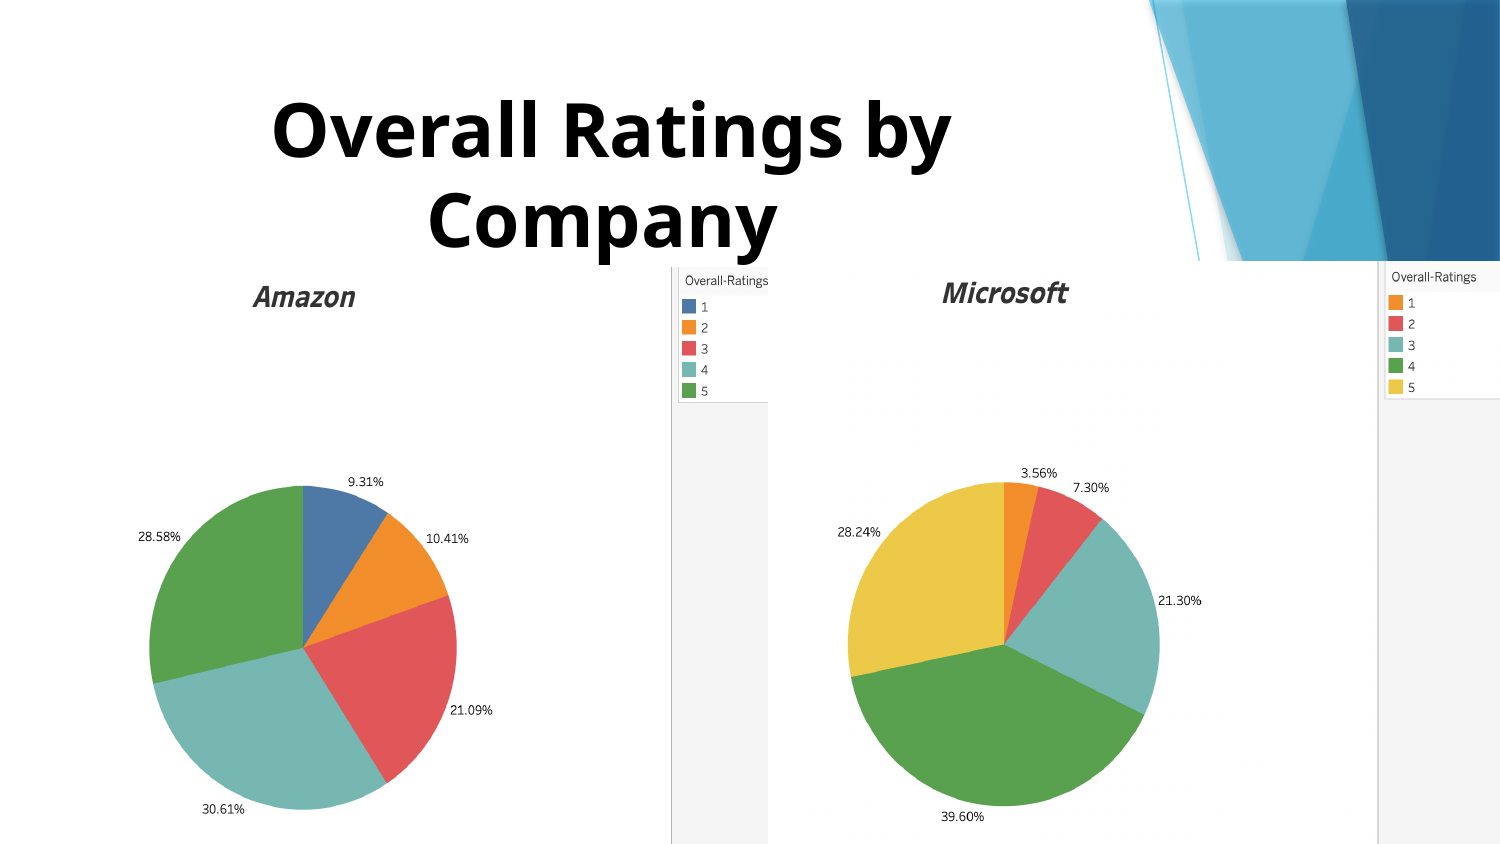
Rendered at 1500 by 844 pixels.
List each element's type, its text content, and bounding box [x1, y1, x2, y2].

title Overall Ratings by Company [83, 75, 1141, 238]
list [767, 261, 1500, 844]
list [0, 267, 762, 844]
